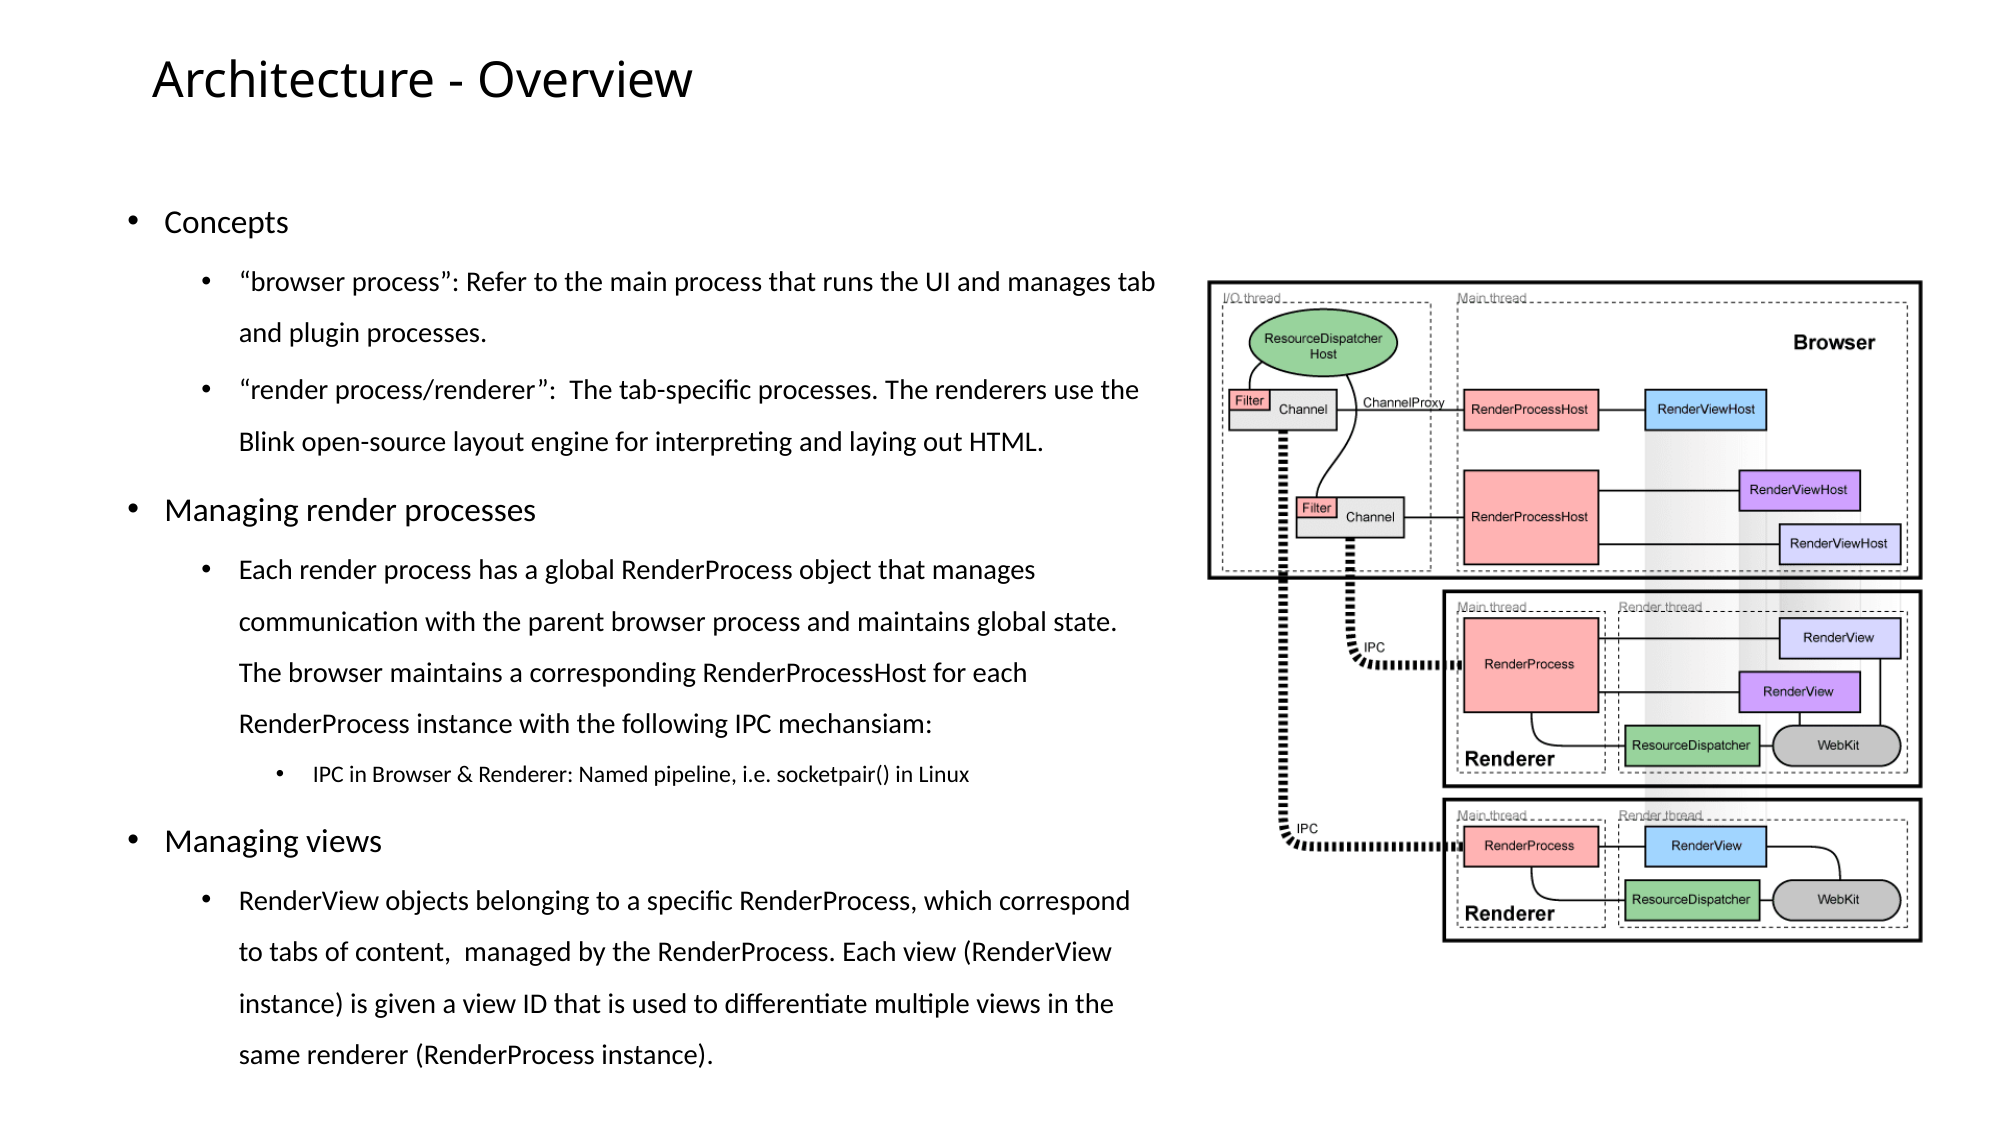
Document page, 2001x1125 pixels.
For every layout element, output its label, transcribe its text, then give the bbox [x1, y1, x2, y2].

list Concepts “browser process”: Refer to the main process that runs the UI and manages tab and plugin processes. “render process/renderer”: The tab-specific processes. The renderers use the Blink open-source layout engine for interpreting and laying out HTML. Managing render processes Each render process has a global RenderProcess object that manages communication with the parent browser process and maintains global state. The browser maintains a corresponding RenderProcessHost for each RenderProcess instance with the following IPC mechansiam: IPC in Browser & Renderer: Named pipeline, i.e. socketpair() in Linux Managing views RenderView objects belonging to a specific RenderProcess, which correspond to tabs of content, managed by the RenderProcess. Each view (RenderView instance) is given a view ID that is used to differentiate multiple views in the same renderer (RenderProcess instance). [112, 172, 1176, 1089]
title Architecture - Overview [137, 47, 1863, 117]
picture [1200, 273, 1930, 950]
